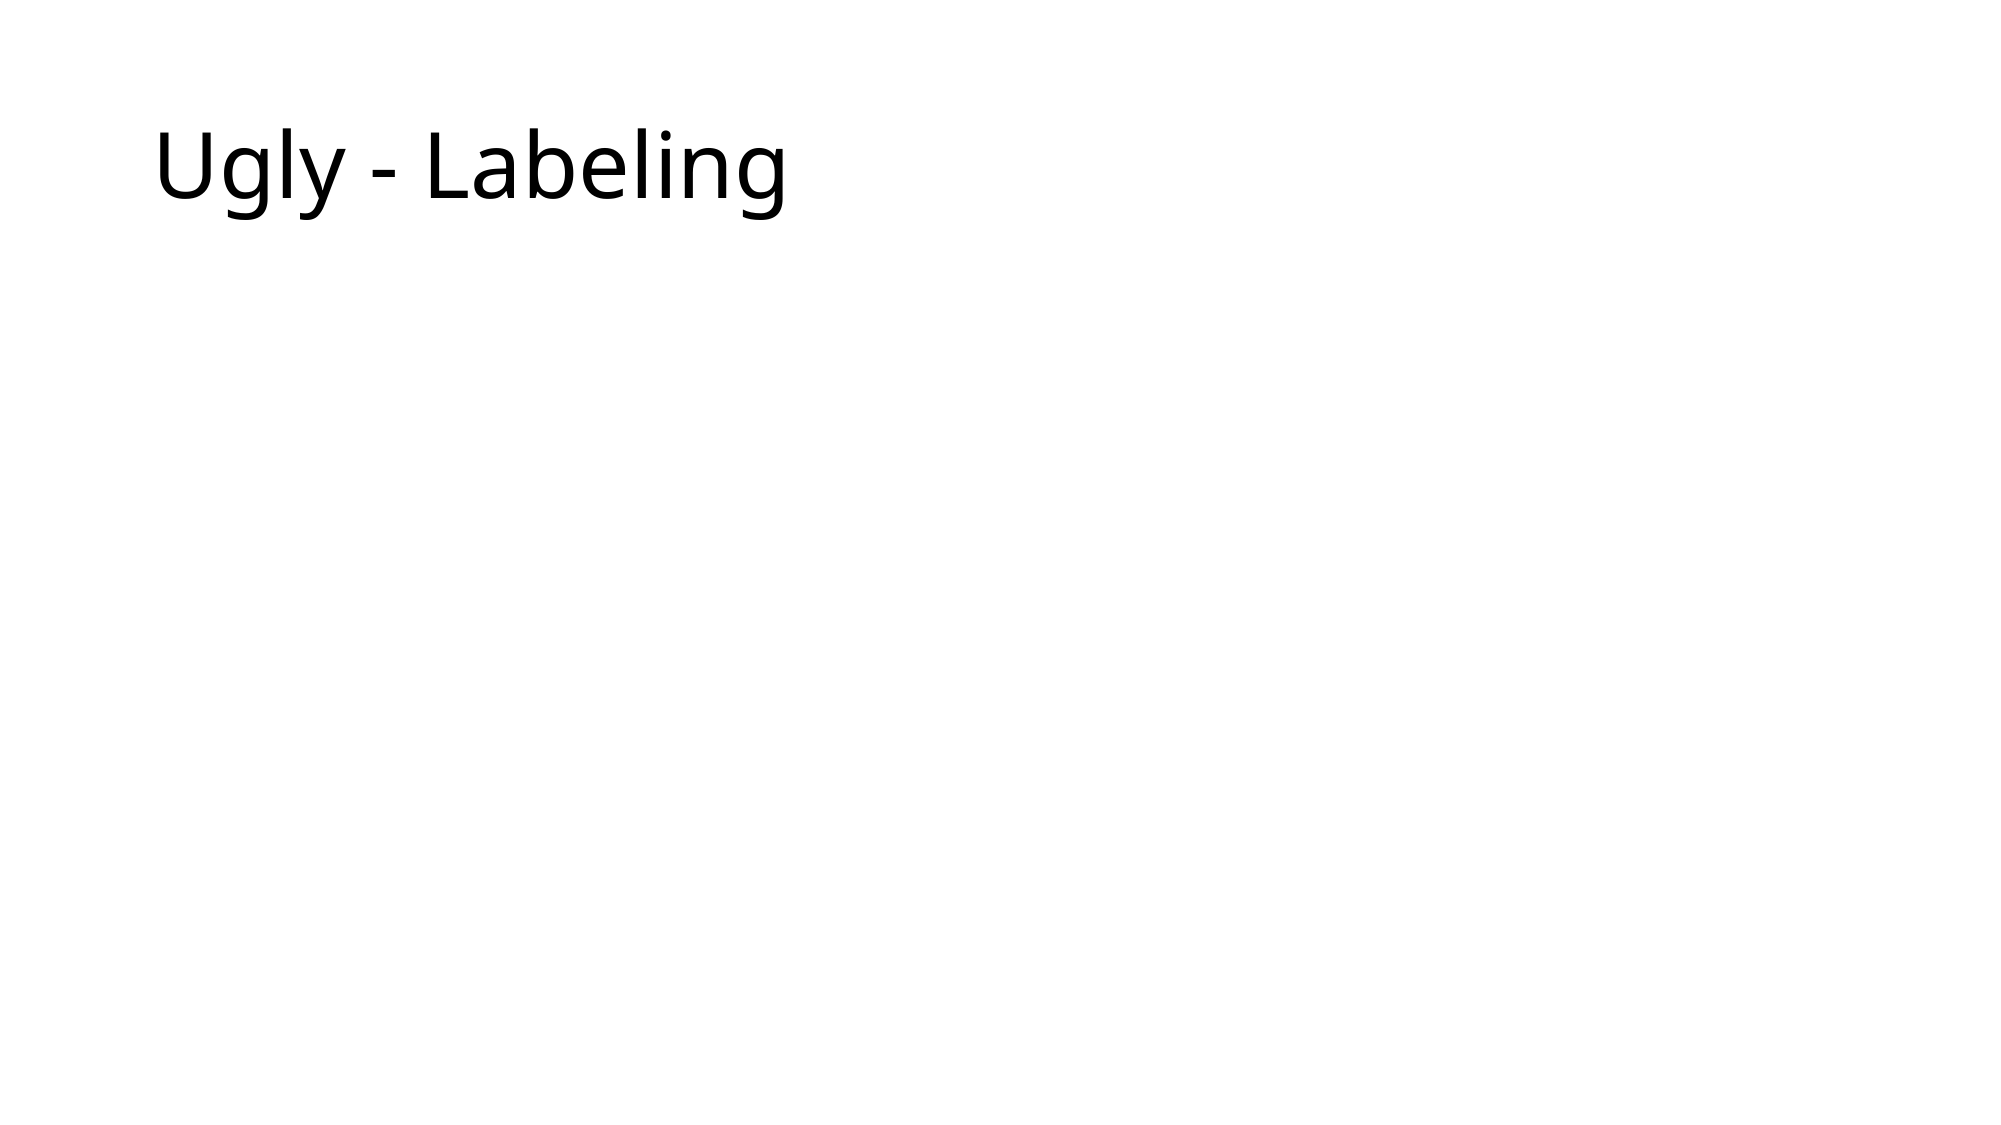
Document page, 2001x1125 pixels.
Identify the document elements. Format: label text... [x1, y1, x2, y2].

title Ugly - Labeling [137, 59, 1863, 278]
